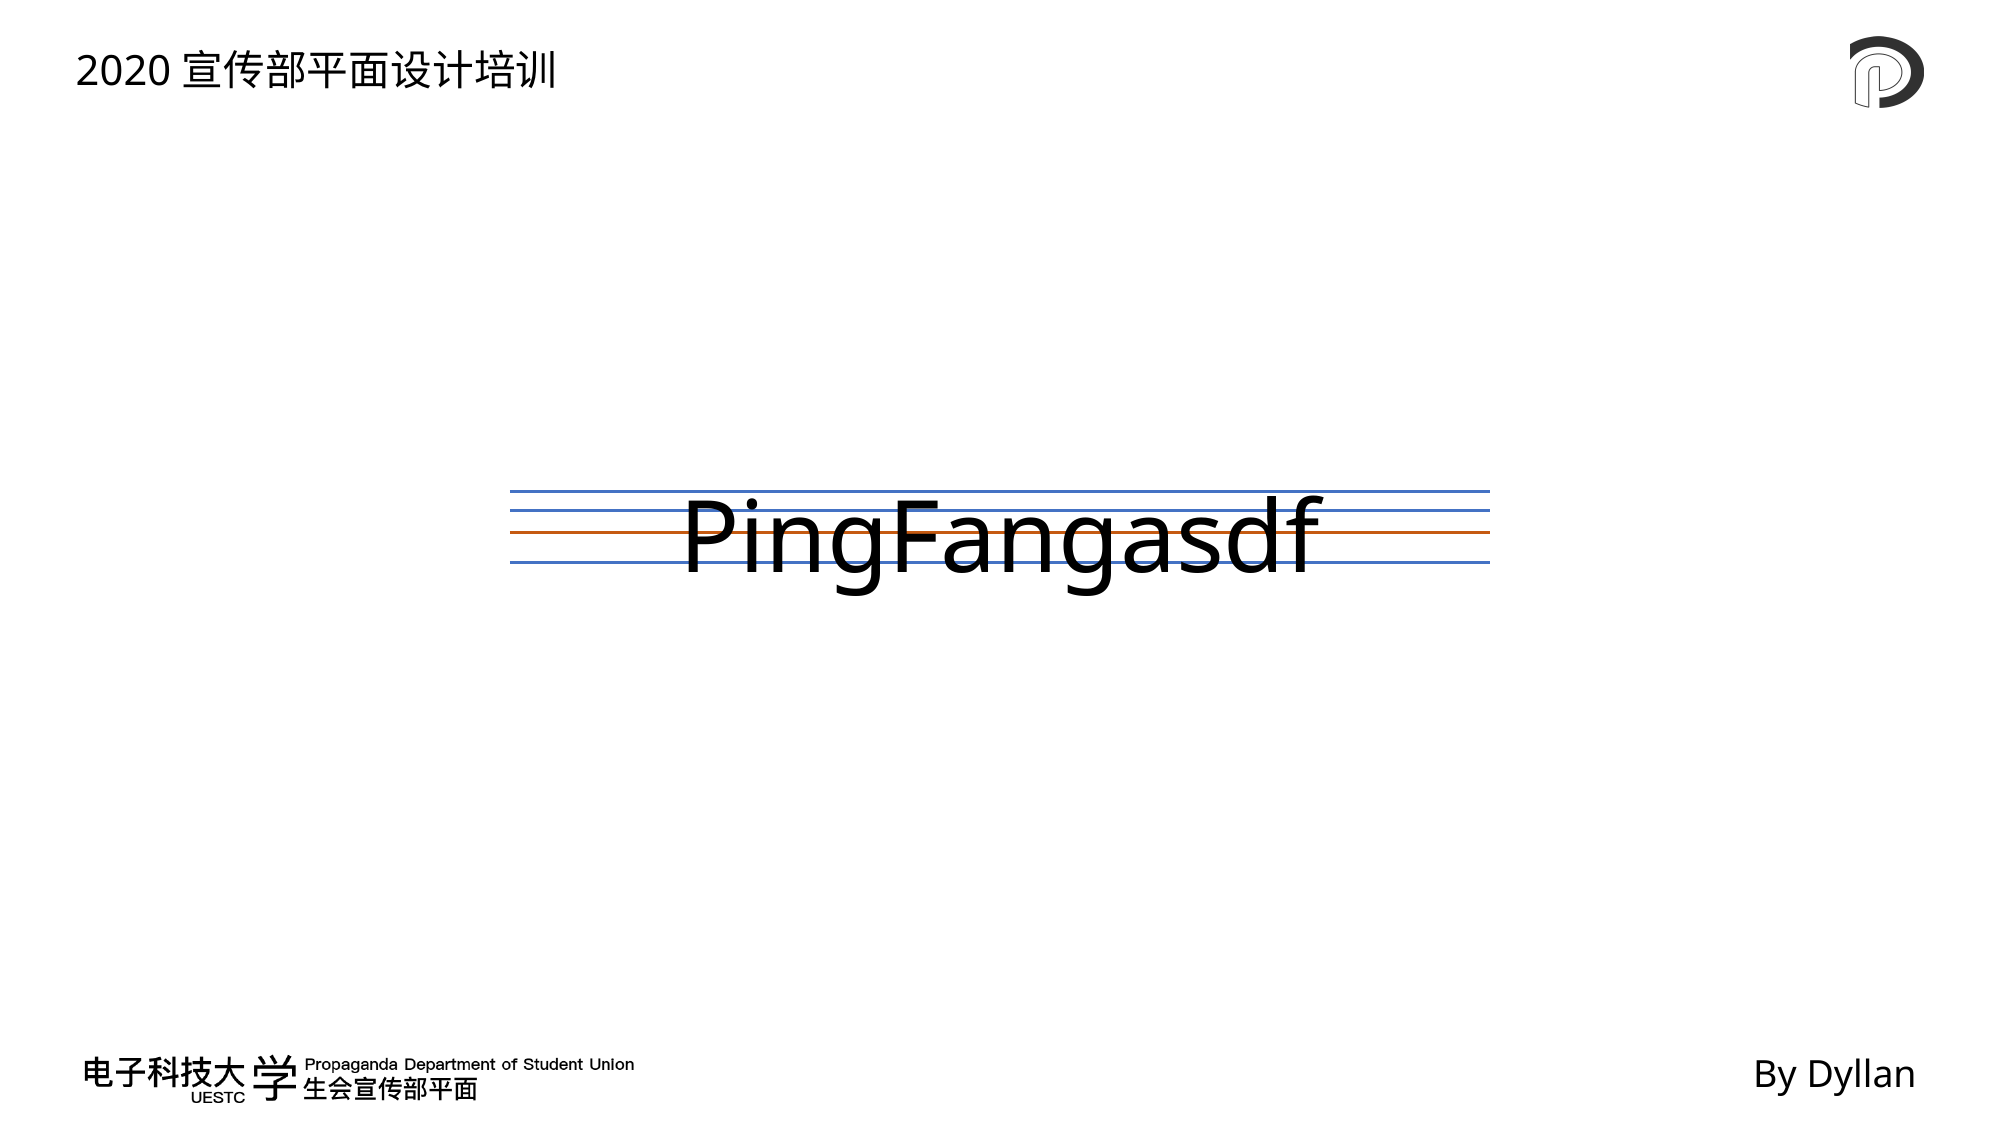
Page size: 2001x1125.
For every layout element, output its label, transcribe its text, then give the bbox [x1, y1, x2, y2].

text_box 2020宣传部平面设计培训 [60, 36, 1284, 102]
picture [1850, 36, 1924, 108]
picture [60, 1035, 845, 1125]
text_box PingFangasdf [321, 465, 1678, 601]
text_box By Dyllan [1738, 1042, 1958, 1102]
